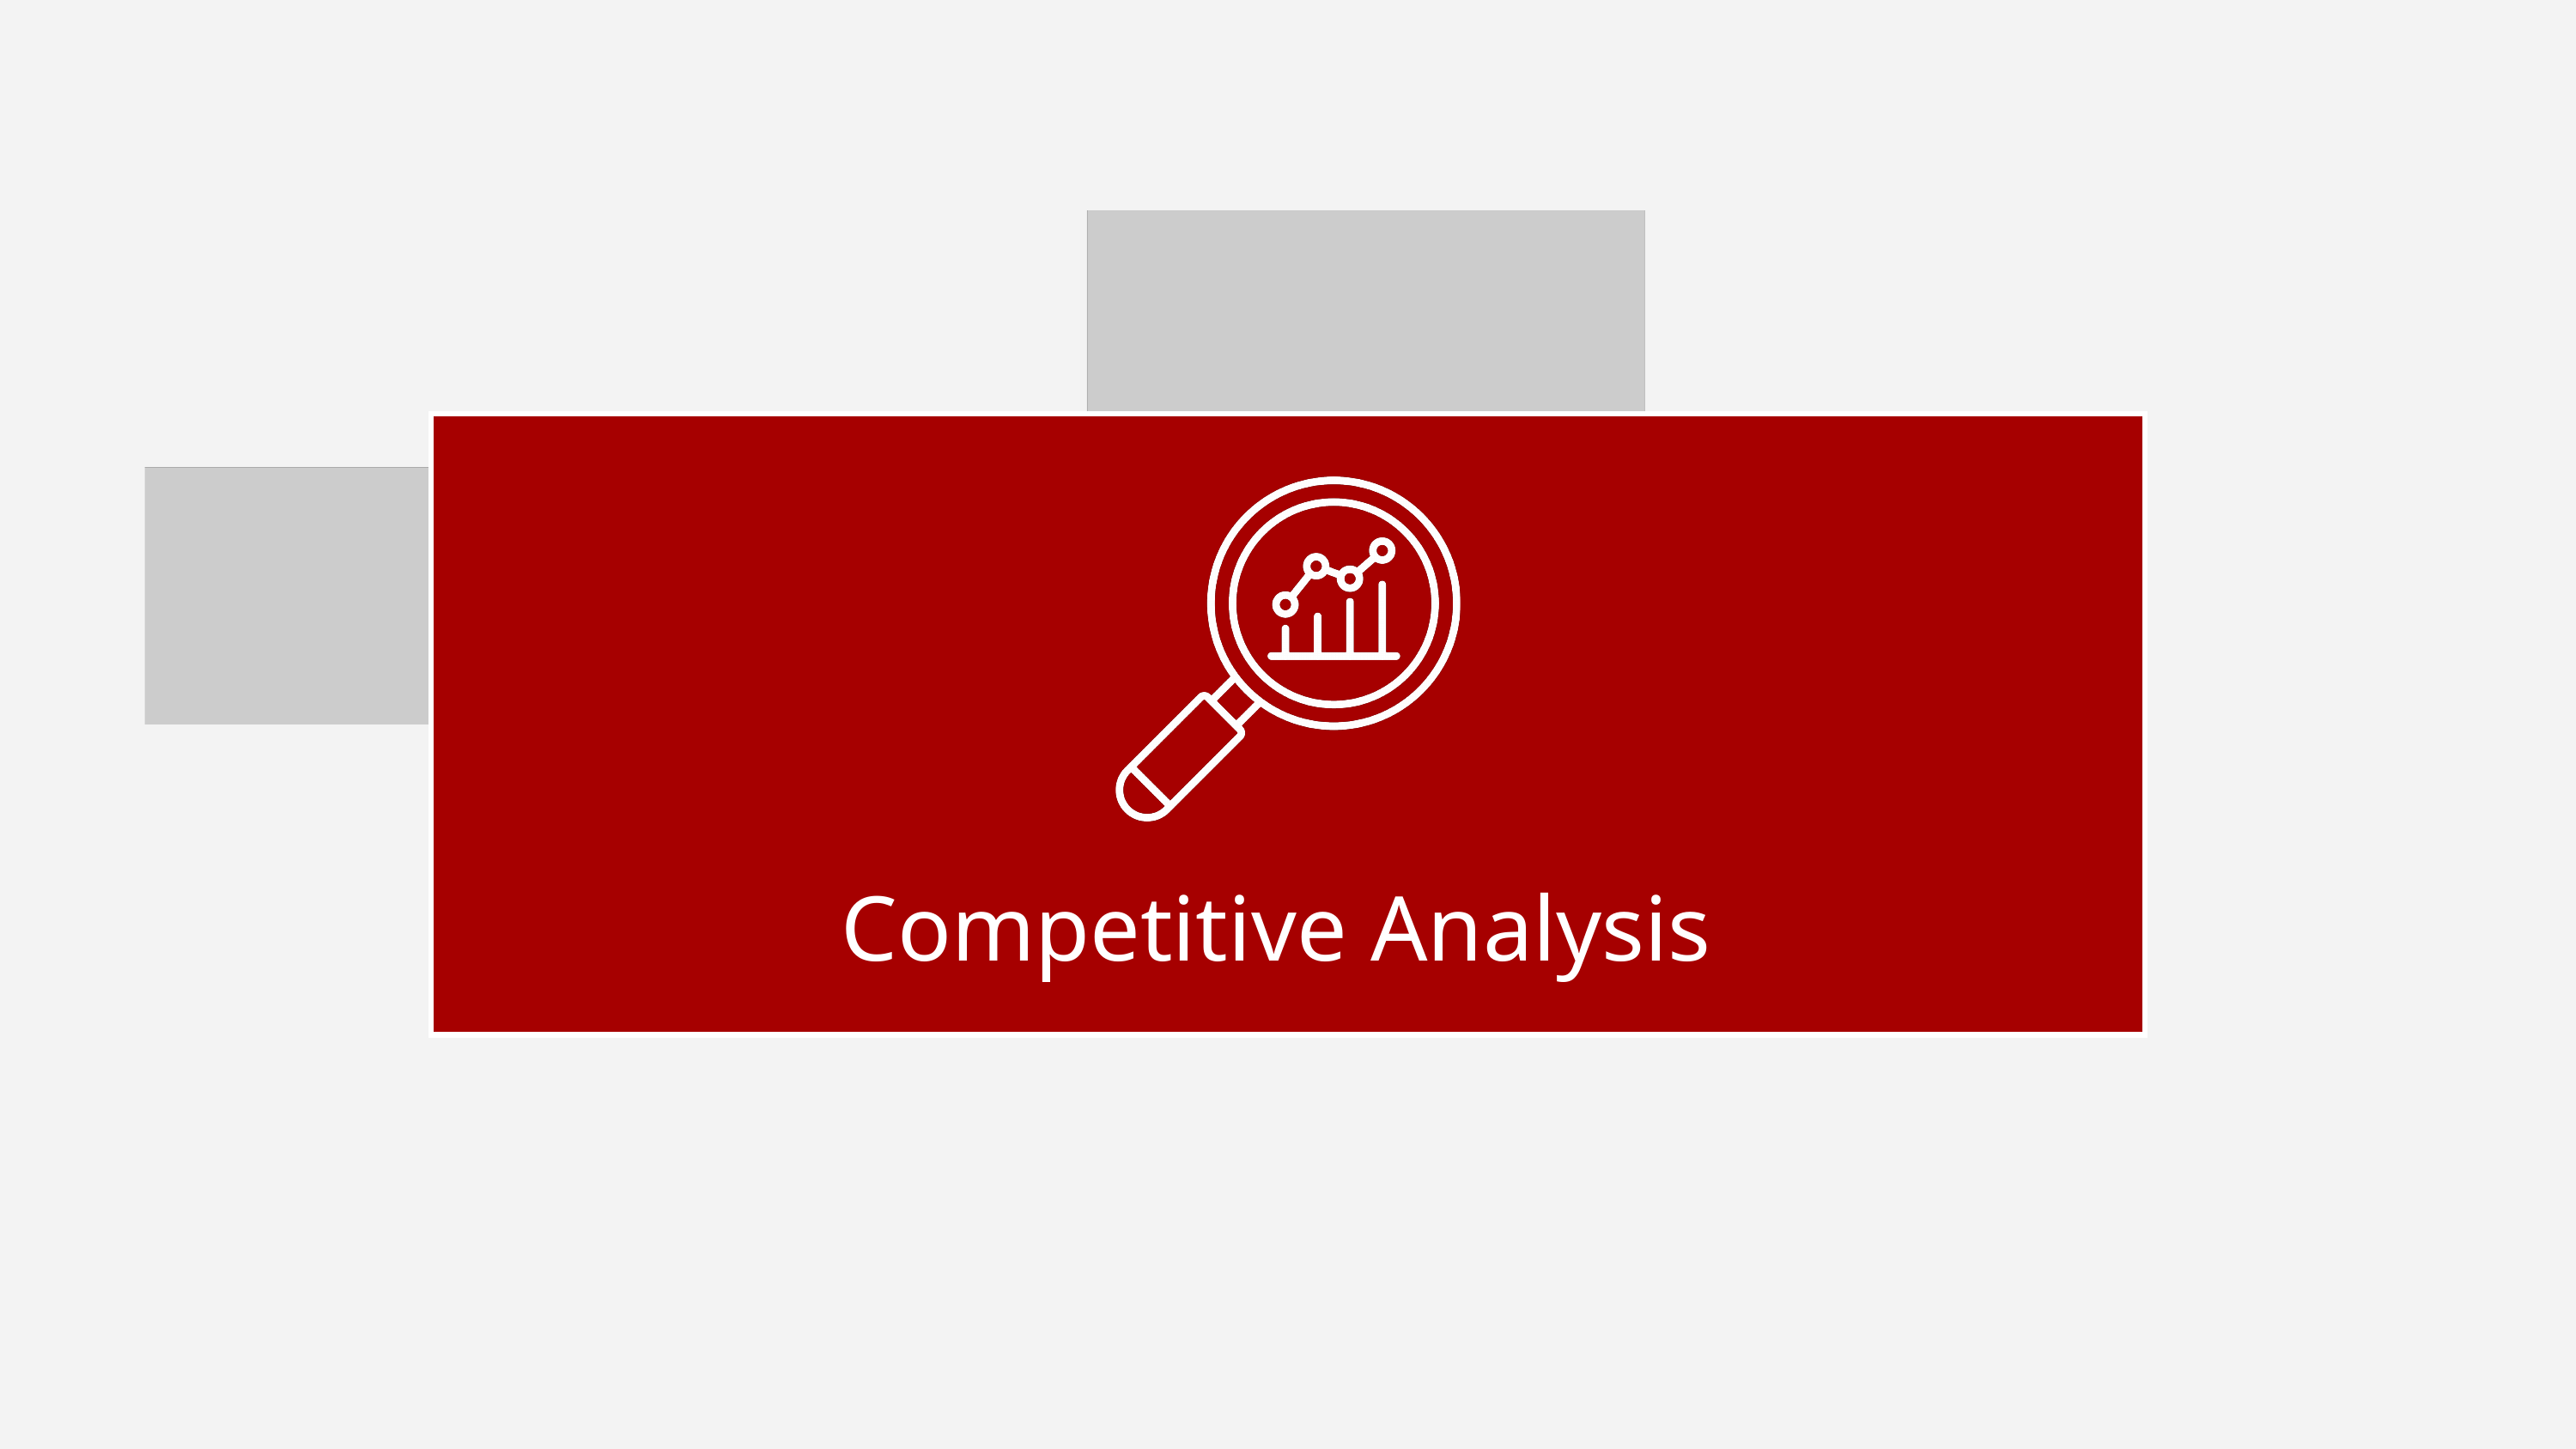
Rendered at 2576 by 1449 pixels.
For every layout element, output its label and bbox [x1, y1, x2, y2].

text_box [711, 476, 1865, 972]
text_box [144, 210, 1859, 724]
text_box [430, 413, 2145, 1035]
